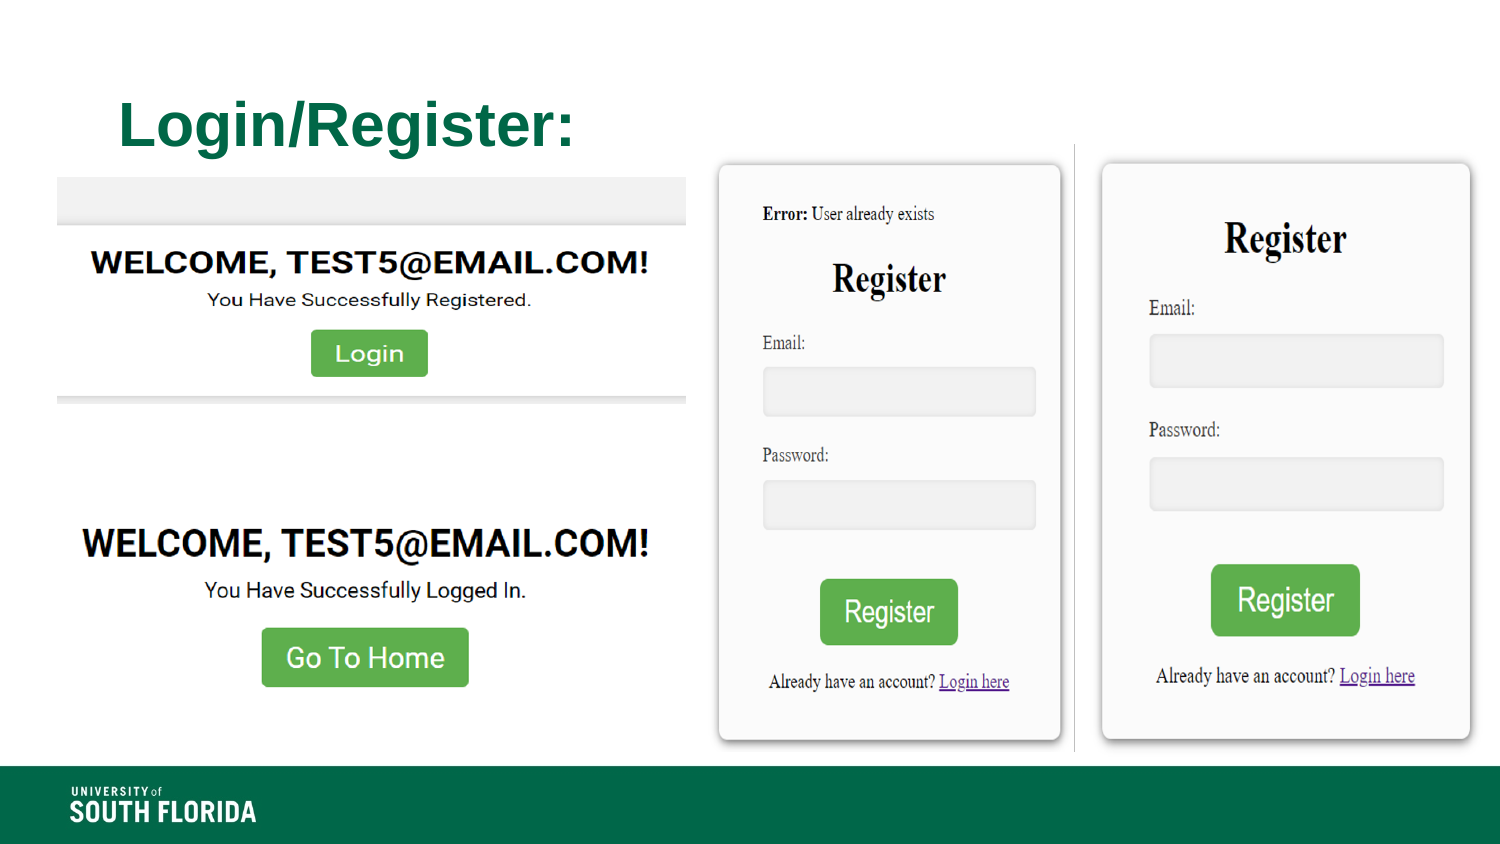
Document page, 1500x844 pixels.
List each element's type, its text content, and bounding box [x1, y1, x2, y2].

title Login/Register: [103, 44, 1397, 208]
picture [0, 0, 1500, 844]
